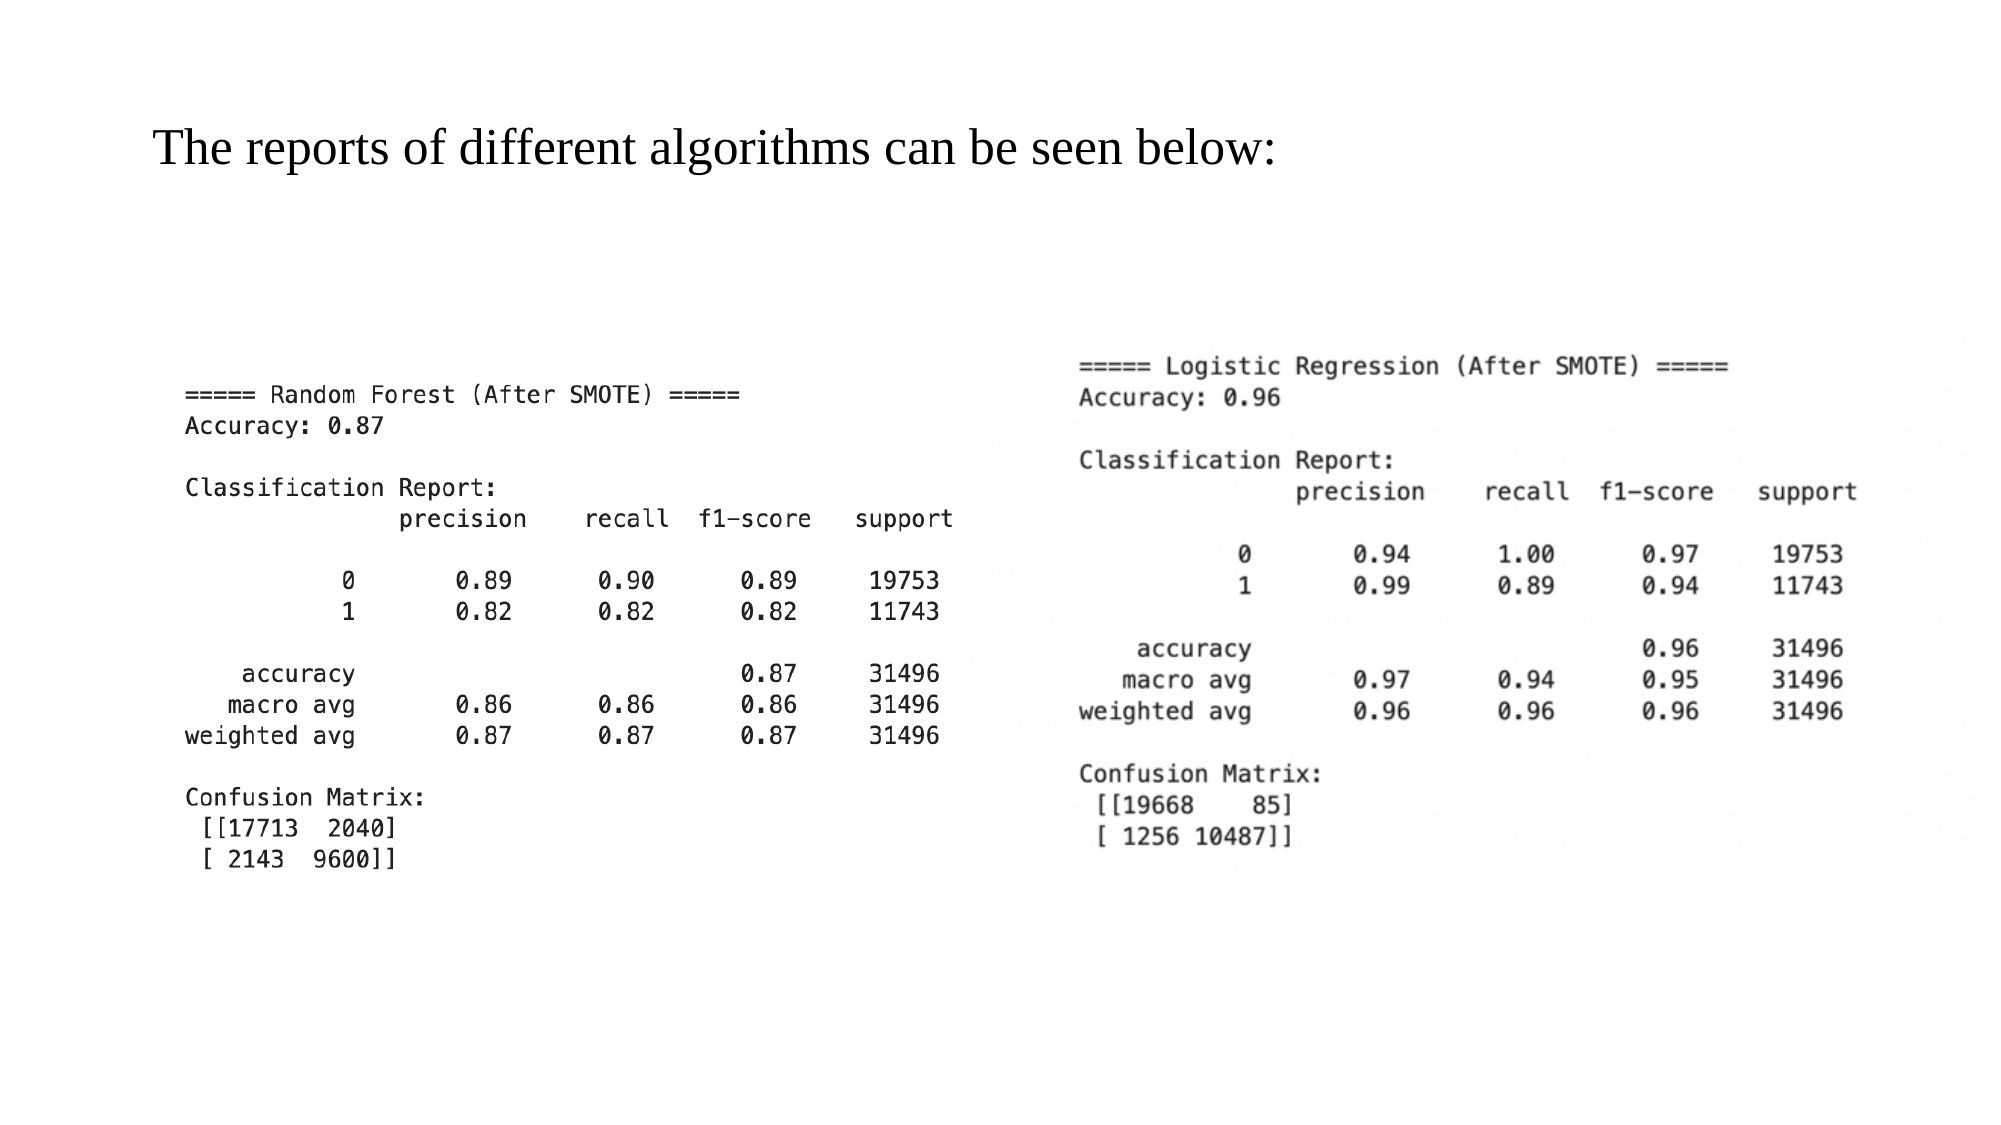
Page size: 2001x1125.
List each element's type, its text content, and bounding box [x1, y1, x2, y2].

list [69, 364, 1093, 908]
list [962, 331, 2000, 875]
title The reports of different algorithms can be seen below: [137, 111, 1863, 285]
